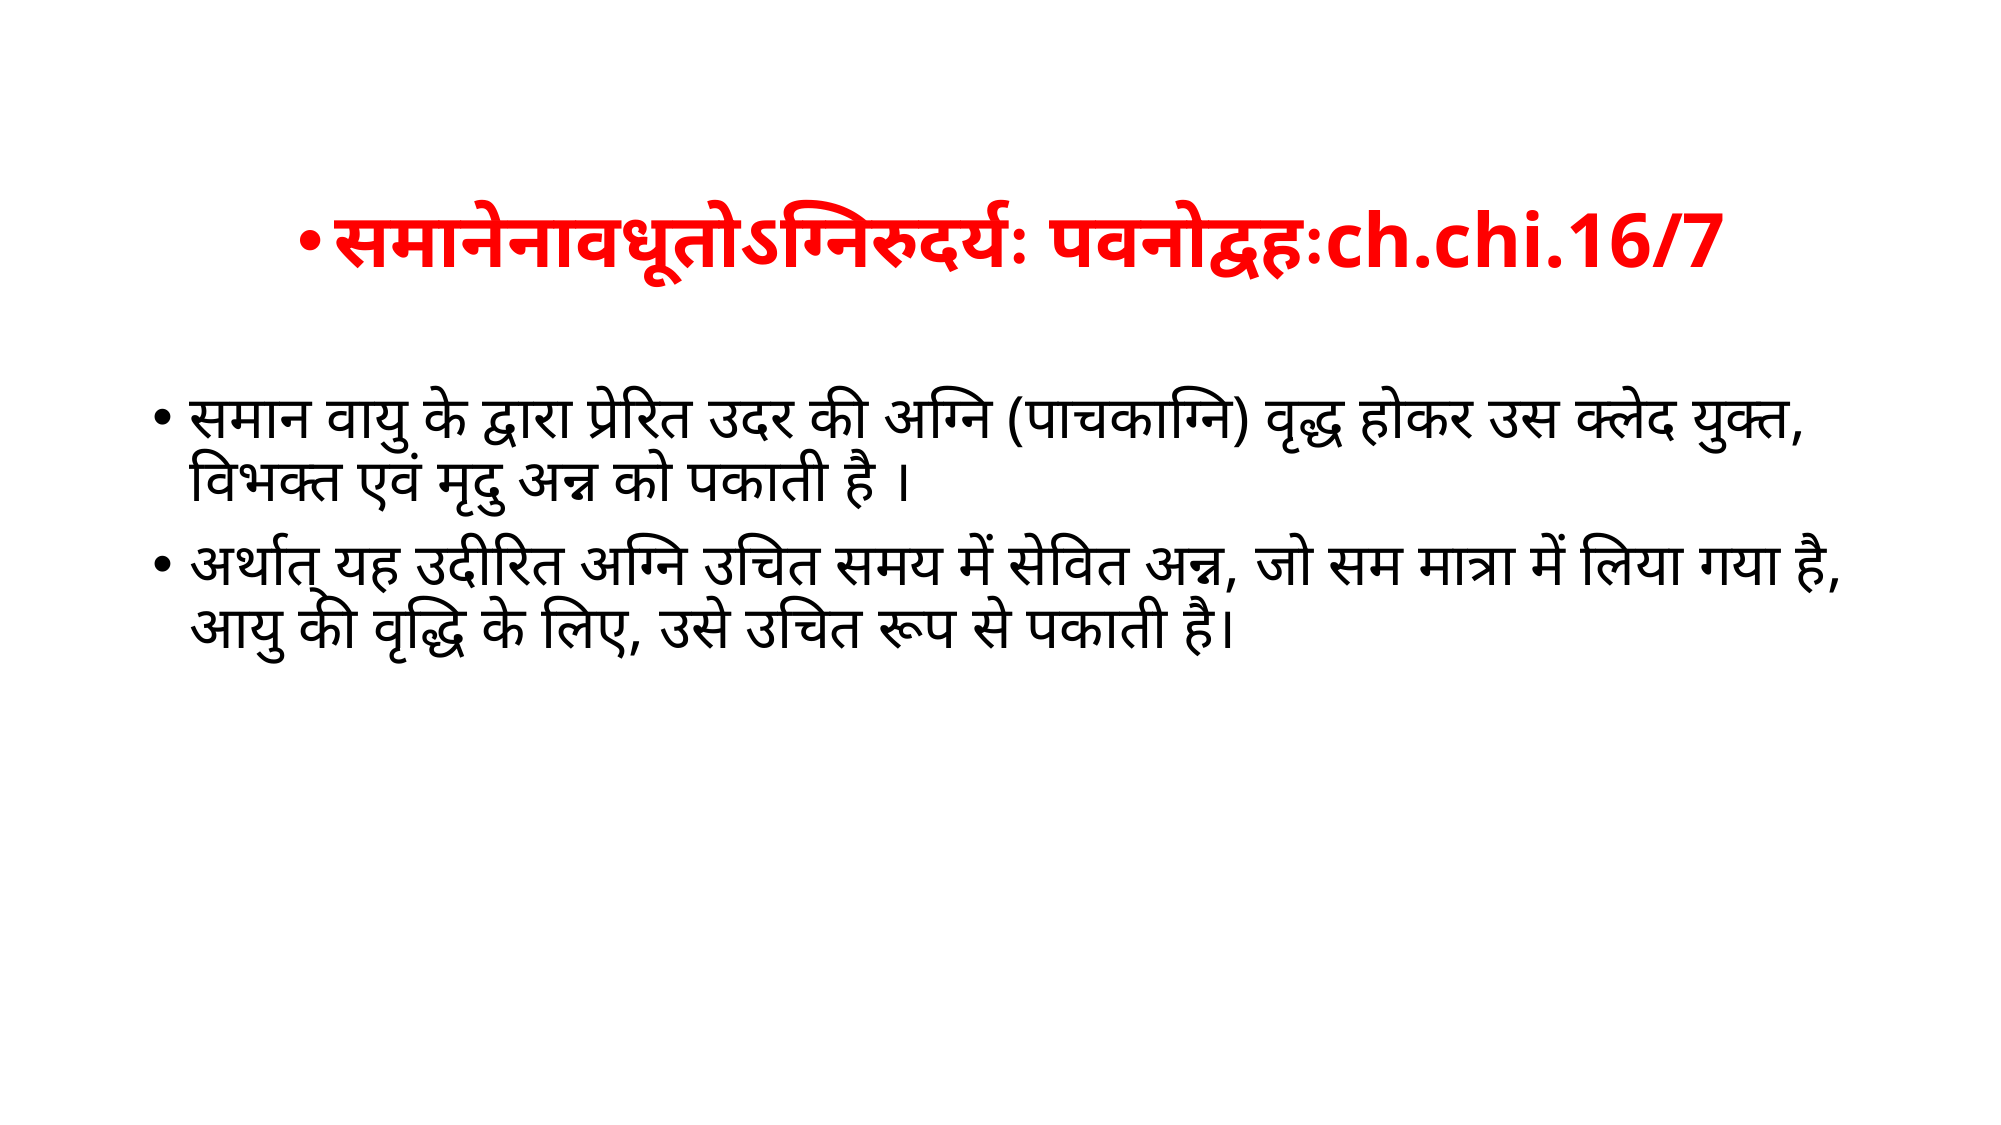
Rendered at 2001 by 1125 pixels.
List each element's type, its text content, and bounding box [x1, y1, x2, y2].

list समानेनावधूतोऽग्निरुदर्यः पवनोद्वहःch.chi.16/7 समान वायु के द्वारा प्रेरित उदर की अग्नि (पाचकाग्नि) वृद्ध होकर उस क्लेद युक्त, विभक्त एवं मृदु अन्न को पकाती है । अर्थात् यह उदीरित अग्नि उचित समय में सेवित अन्न, जो सम मात्रा में लिया गया है, आयु की वृद्धि के लिए, उसे उचित रूप से पकाती है। [137, 195, 1886, 1014]
